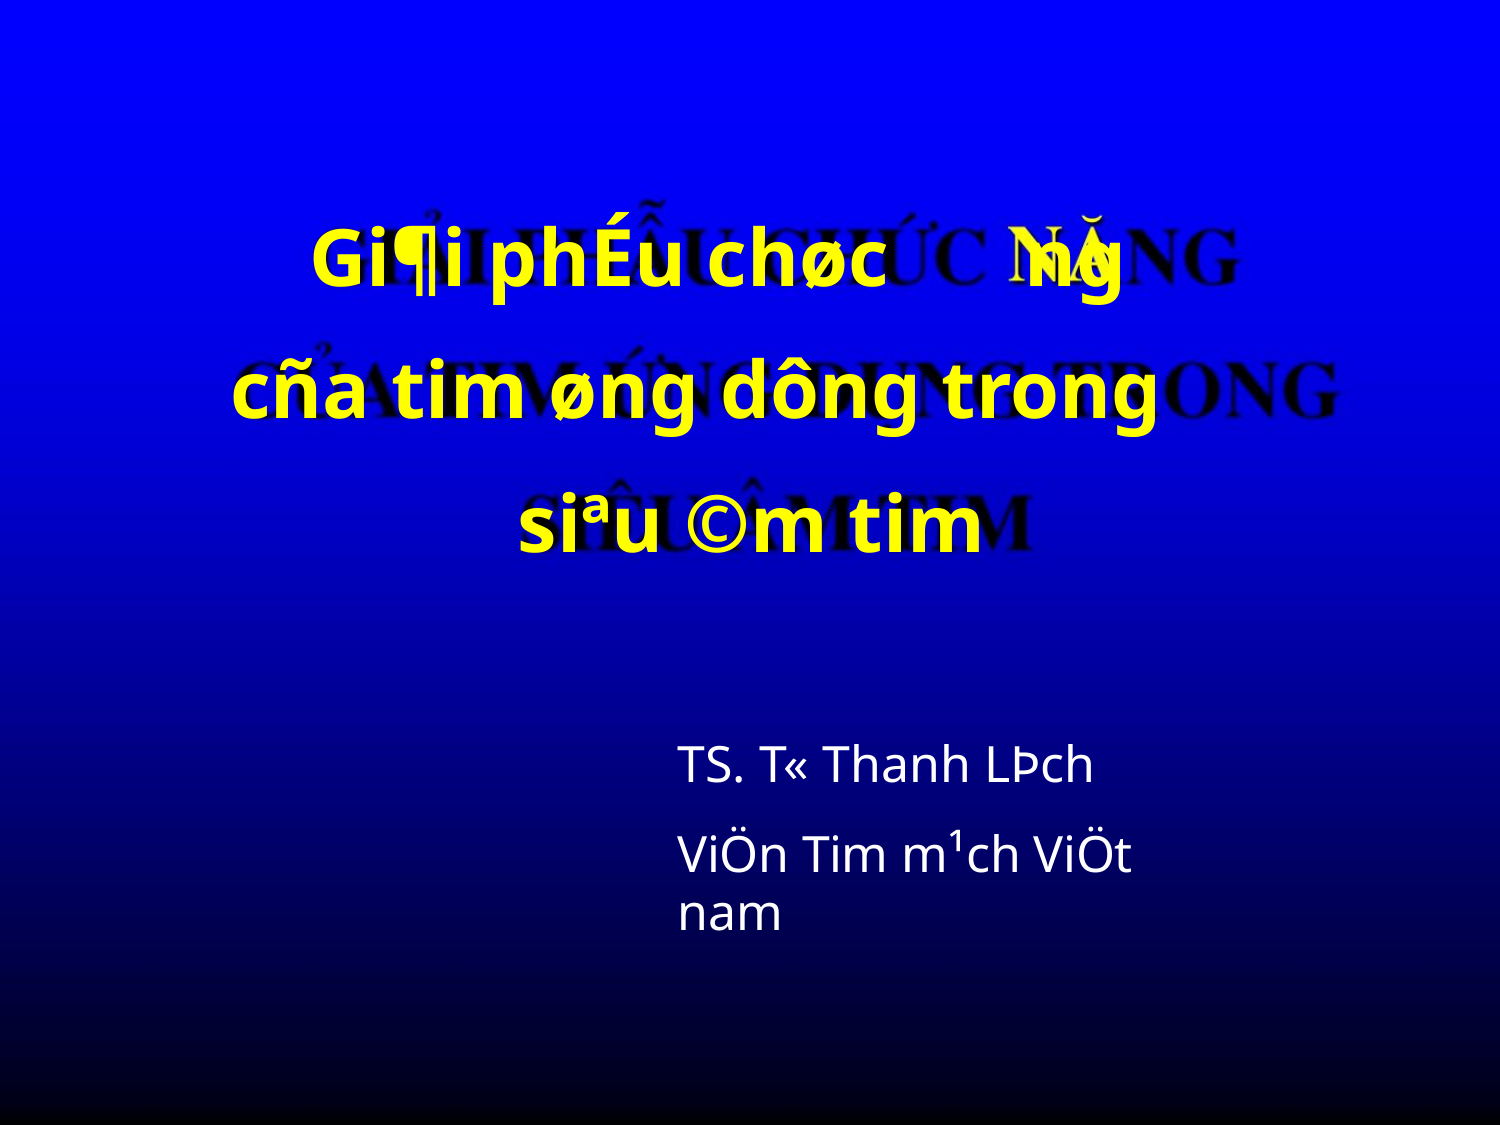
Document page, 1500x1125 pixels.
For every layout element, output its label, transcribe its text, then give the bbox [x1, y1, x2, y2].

text_box [0, 0, 1500, 1125]
text_box Gi¶i phÉu chøc ng cña tim øng dông trong siªu ©m tim [230, 197, 1365, 568]
text_box ViÖn Tim m¹ch ViÖt nam [677, 823, 1243, 941]
text_box TS. T« Thanh LÞch [677, 733, 1112, 793]
